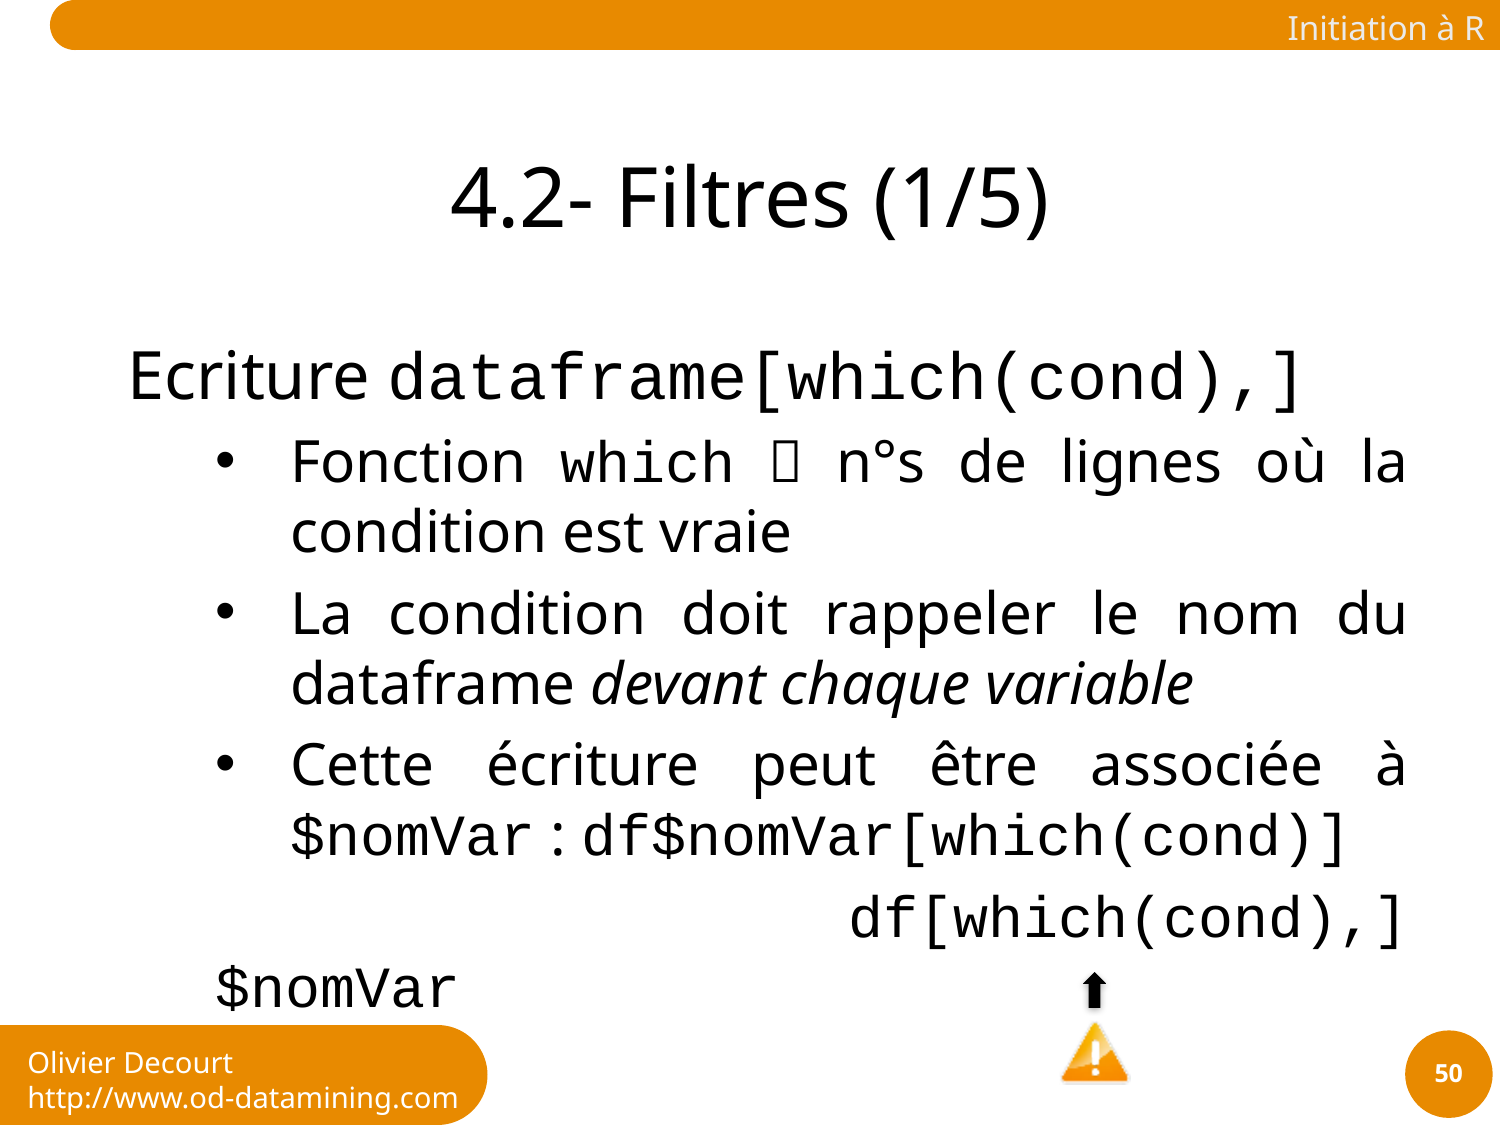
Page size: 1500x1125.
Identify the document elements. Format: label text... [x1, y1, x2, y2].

list Ecriture dataframe[which(cond),] Fonction which  n°s de lignes où la condition est vraie La condition doit rappeler le nom du dataframe devant chaque variable Cette écriture peut être associée à $nomVar : df$nomVar[which(cond)] df[which(cond),]$nomVar [112, 324, 1424, 1000]
picture [1058, 1020, 1131, 1085]
title 4.2- Filtres (1/5) [112, 99, 1388, 288]
text_box [1082, 971, 1107, 1008]
